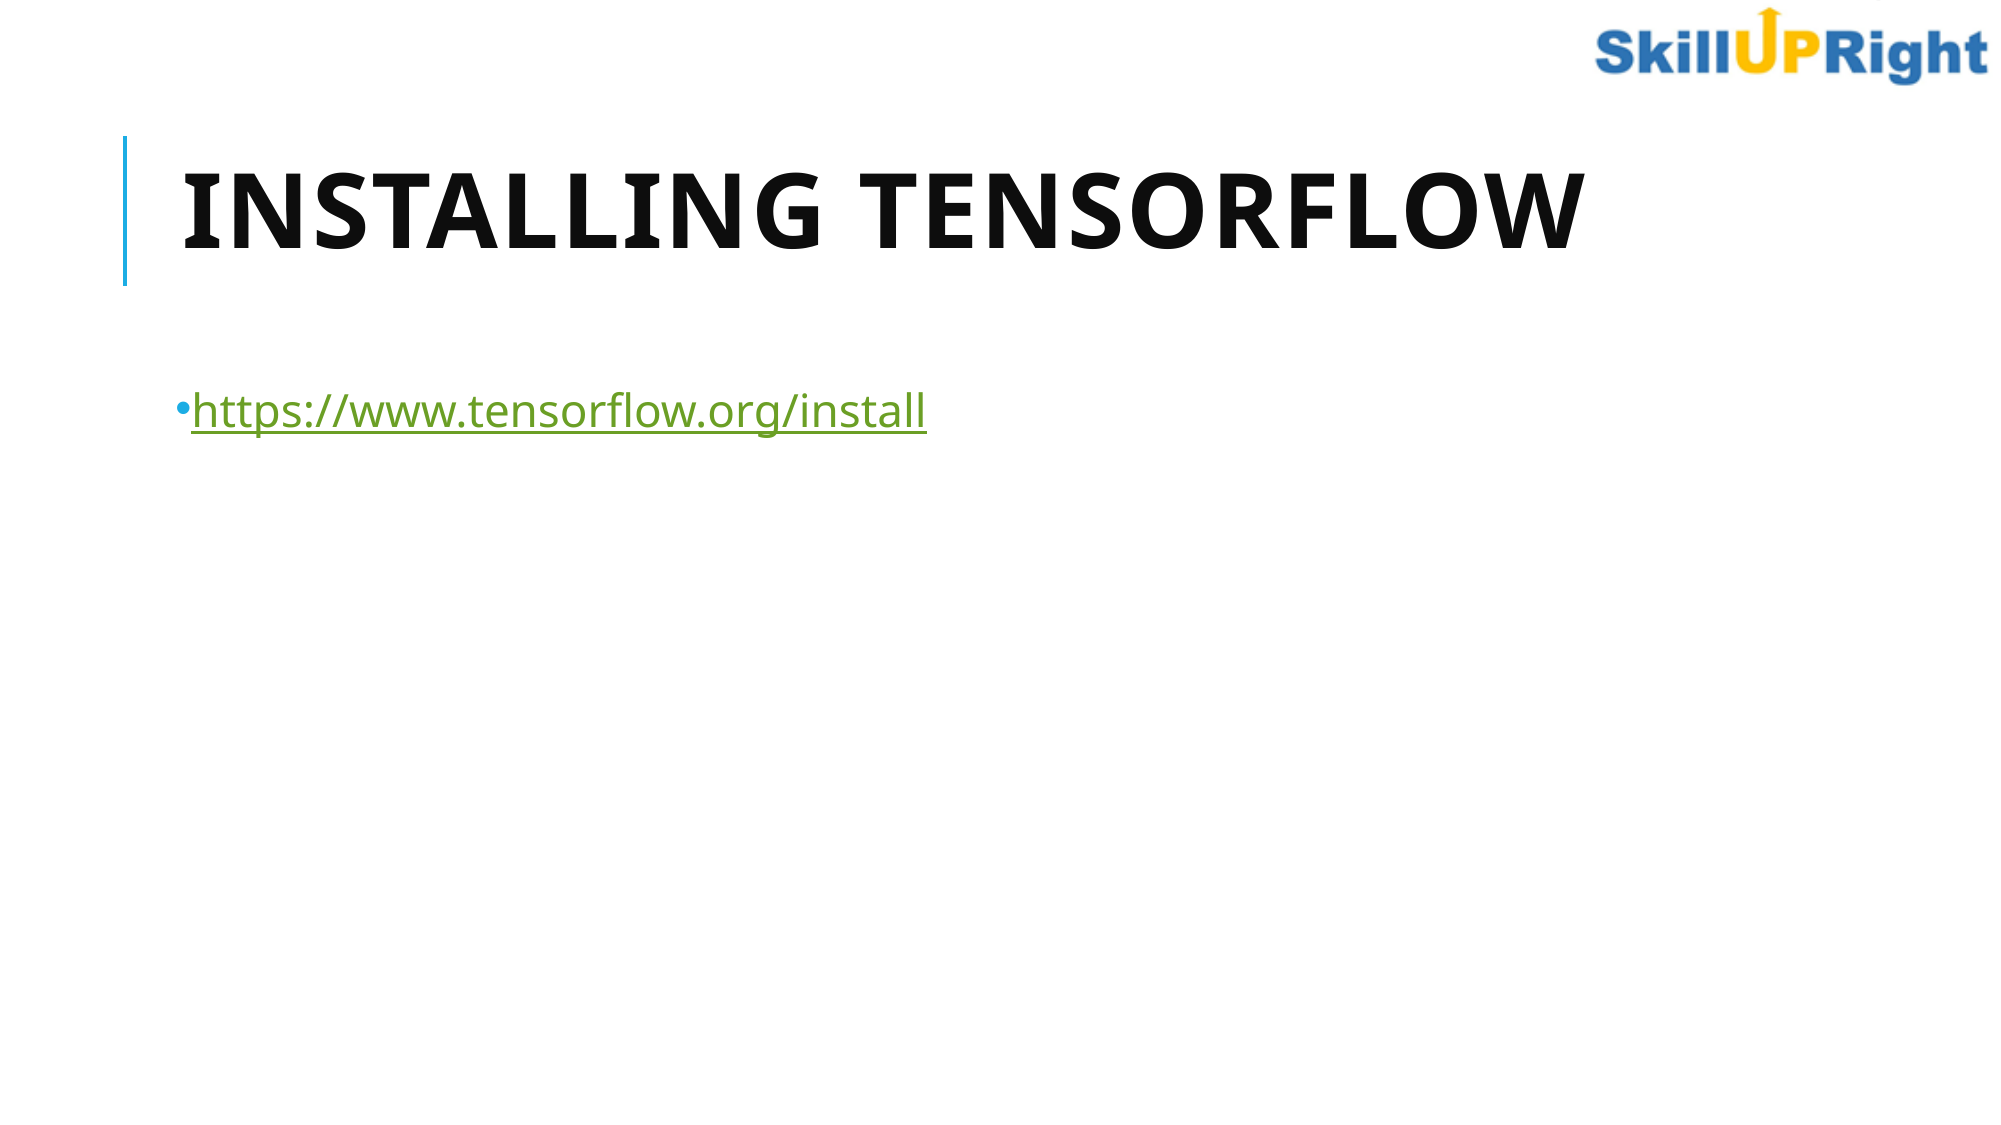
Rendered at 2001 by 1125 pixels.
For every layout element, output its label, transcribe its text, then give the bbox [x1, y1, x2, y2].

list https://www.tensorflow.org/install [168, 375, 1763, 1035]
title Installing TensorFlow [168, 96, 1763, 342]
picture [1582, 0, 1998, 93]
